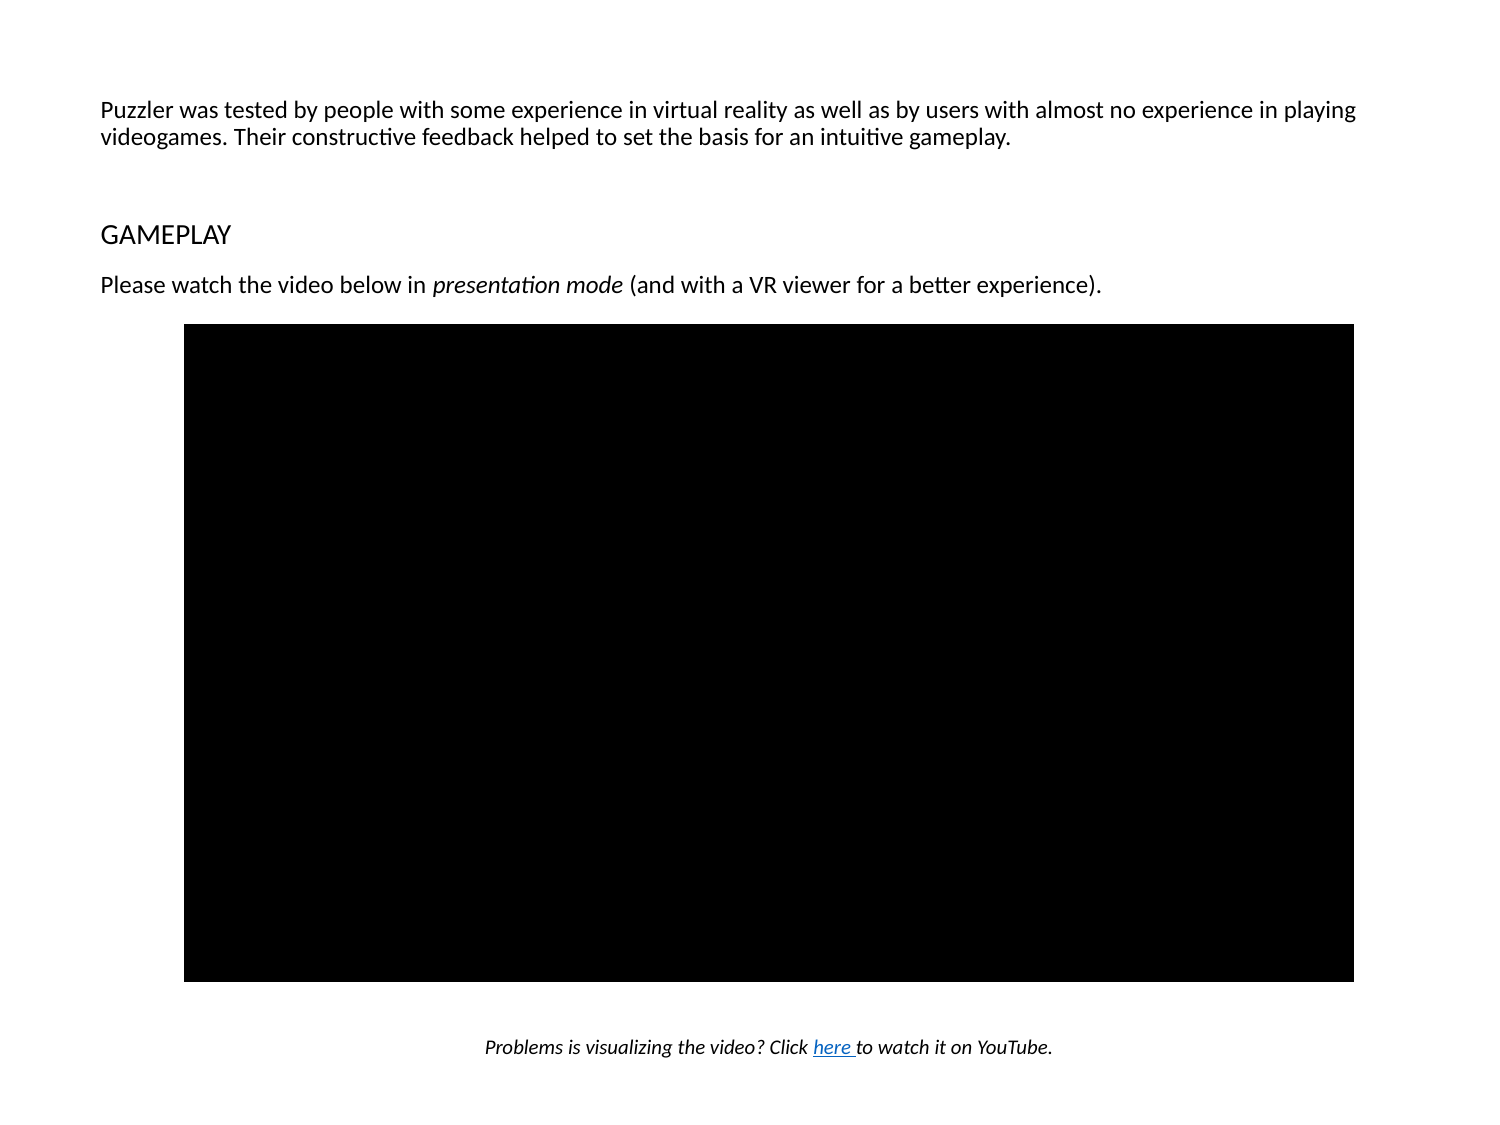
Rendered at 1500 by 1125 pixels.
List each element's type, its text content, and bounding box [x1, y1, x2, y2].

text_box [183, 324, 1355, 983]
list Puzzler was tested by people with some experience in virtual reality as well as by users with almost no experience in playing videogames. Their constructive feedback helped to set the basis for an intuitive gameplay. GAMEPLAY Please watch the video below in presentation mode (and with a VR viewer for a better experience). Problems is visualizing the video? Click here to watch it on YouTube. [85, 38, 1453, 1084]
